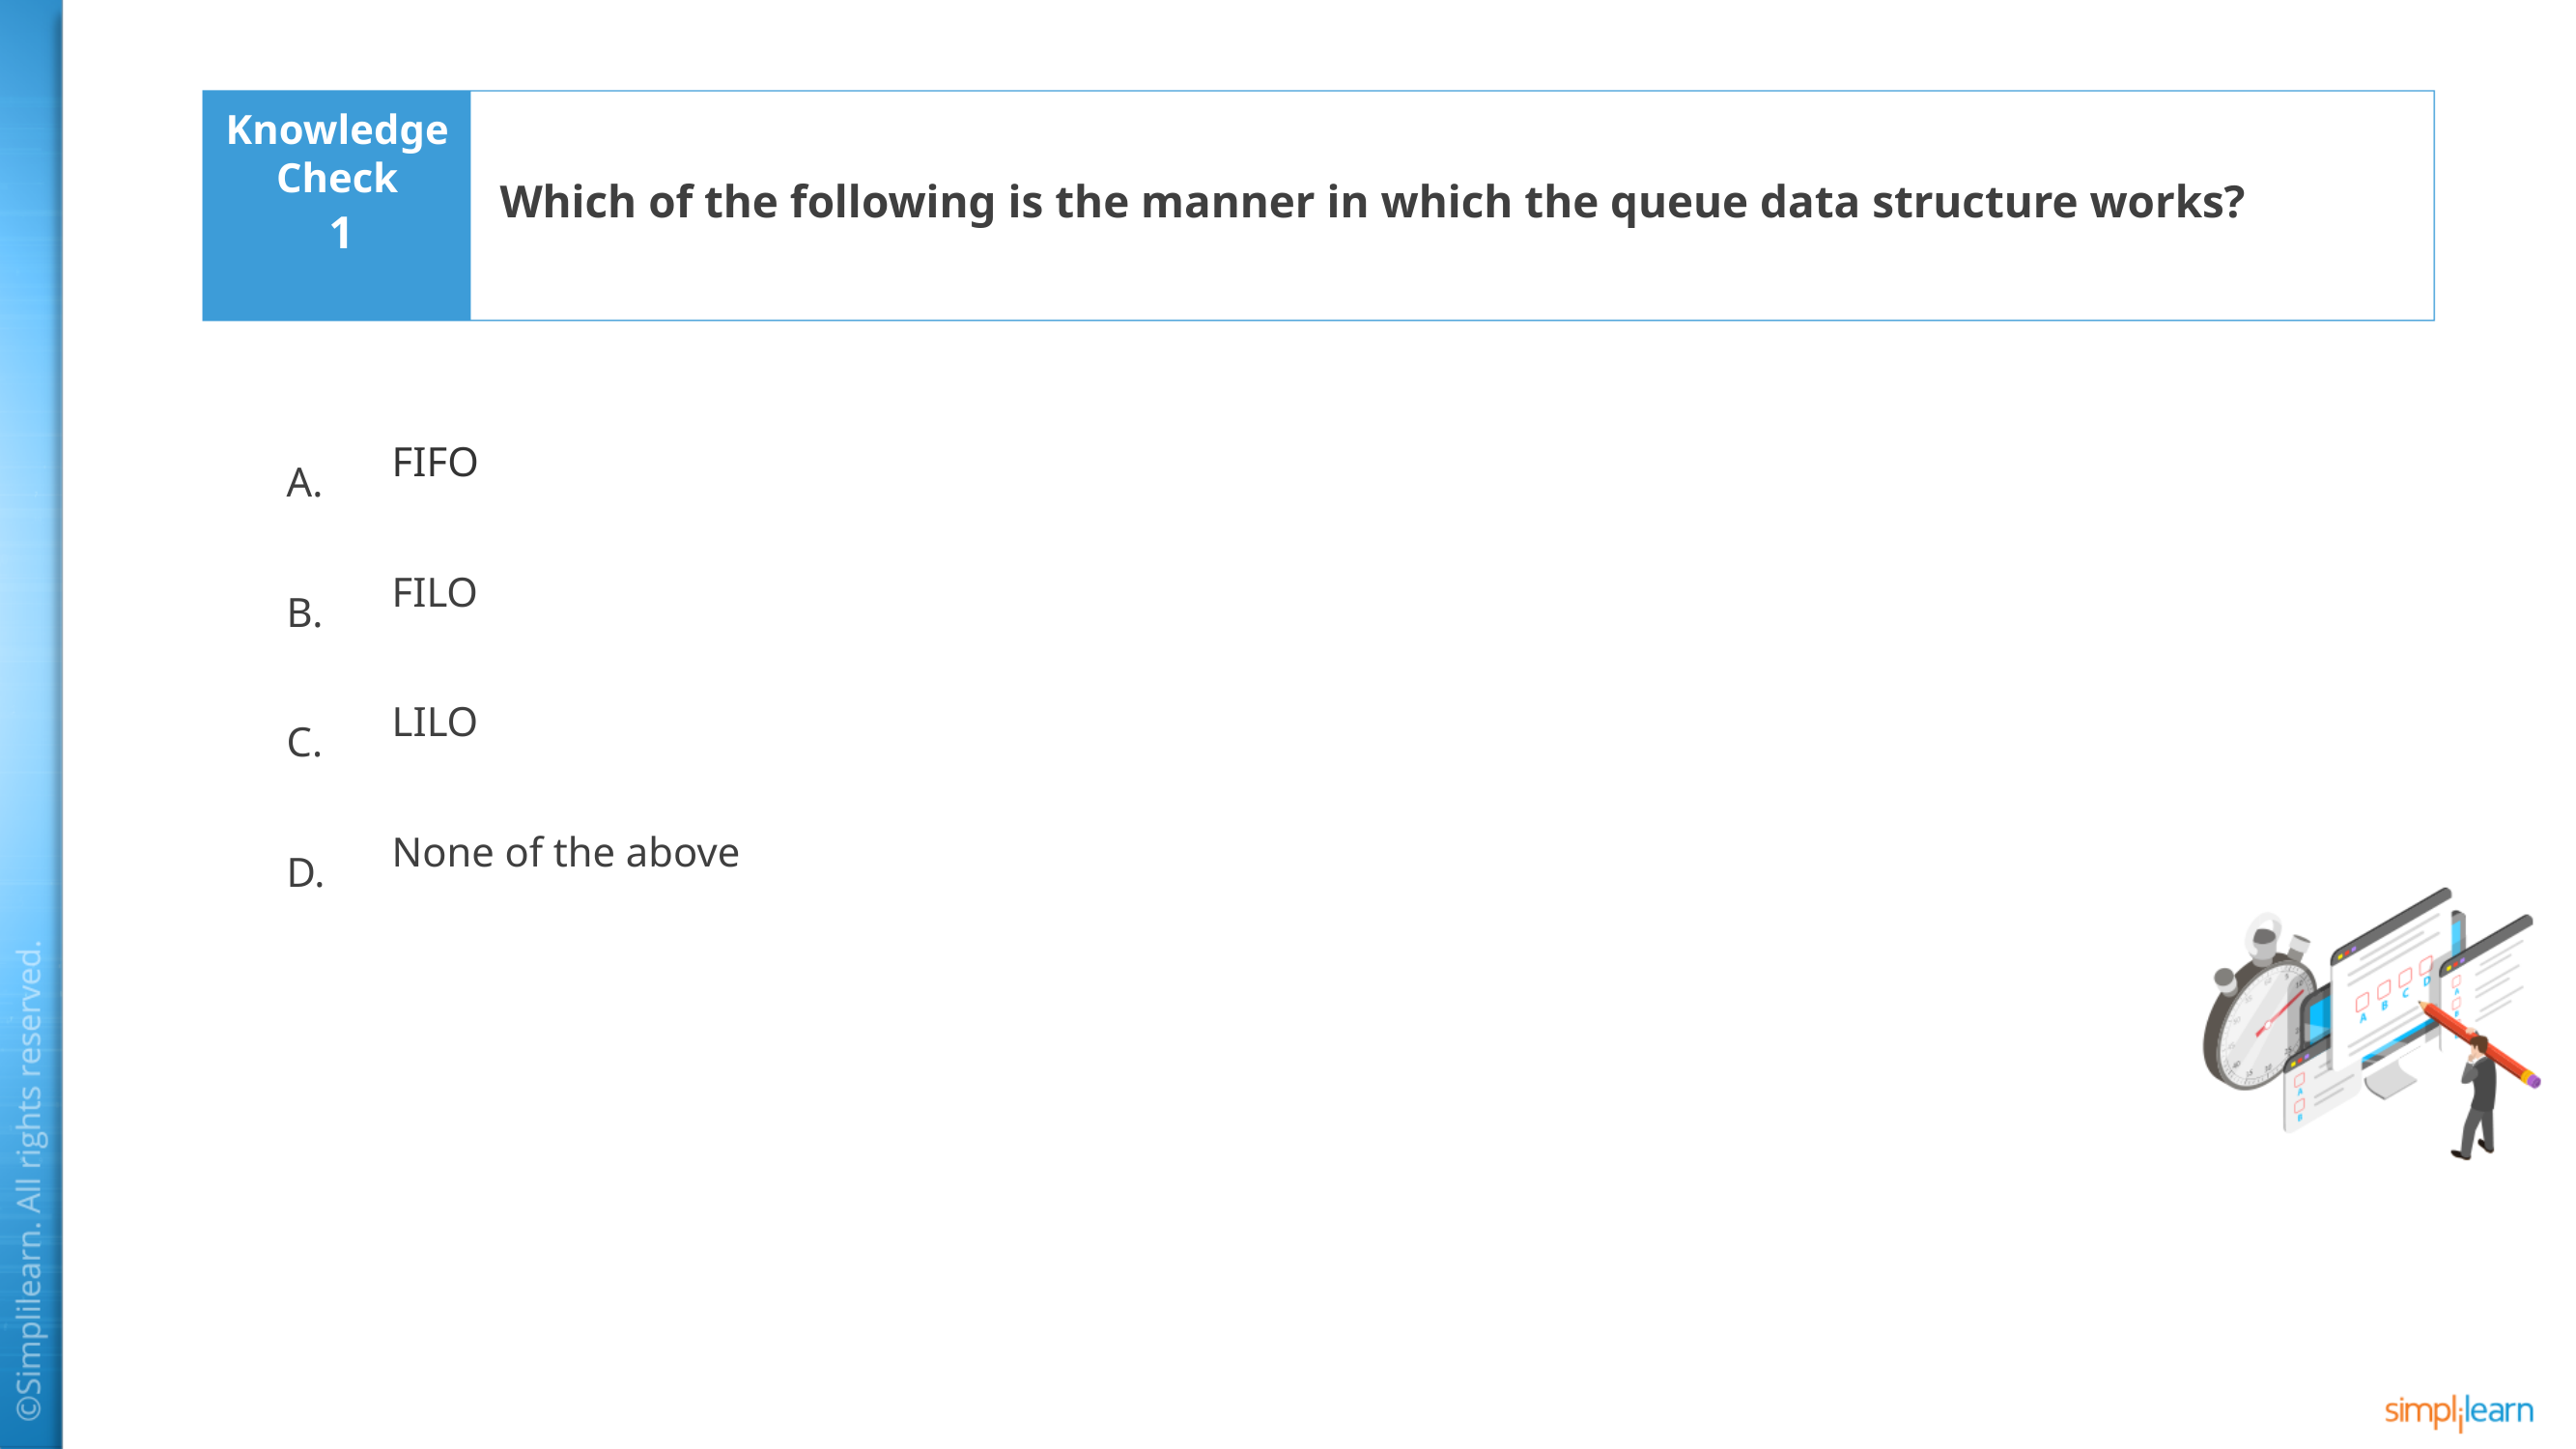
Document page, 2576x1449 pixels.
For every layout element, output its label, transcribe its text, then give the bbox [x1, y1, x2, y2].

list FIFO [369, 441, 2152, 554]
list Which of the following is the manner in which the queue data structure works? [477, 90, 2430, 317]
list 1 [203, 203, 472, 310]
picture [0, 0, 2576, 1449]
list LILO [369, 701, 2152, 813]
list FILO [369, 572, 2152, 684]
list None of the above [369, 832, 2152, 944]
